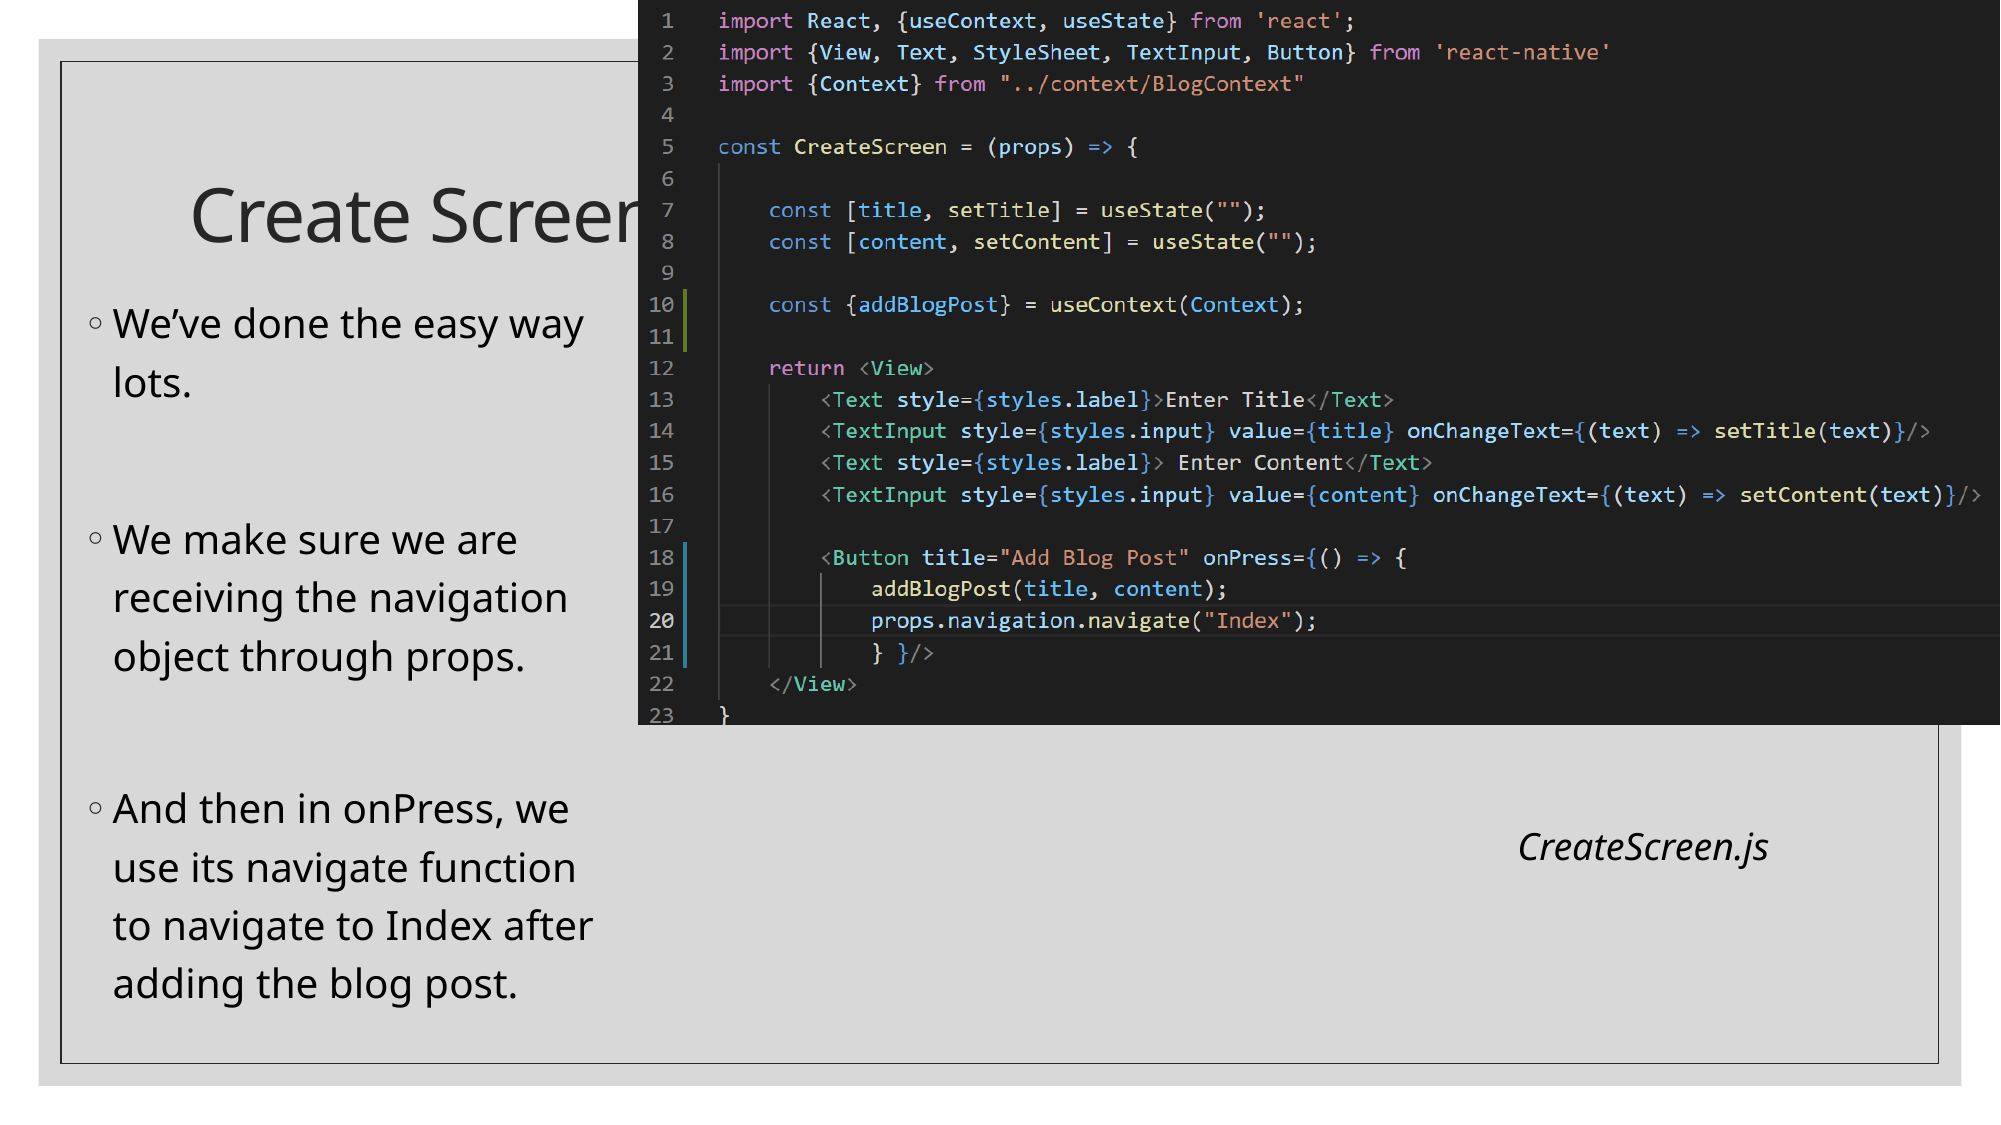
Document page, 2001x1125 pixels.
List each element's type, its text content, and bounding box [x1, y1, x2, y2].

picture [638, 0, 2000, 725]
text_box CreateScreen.js [1502, 815, 1785, 875]
title Create Screen [174, 105, 632, 281]
list We’ve done the easy way lots. We make sure we are receiving the navigation object through props. And then in onPress, we use its navigate function to navigate to Index after adding the blog post. [68, 281, 639, 1020]
